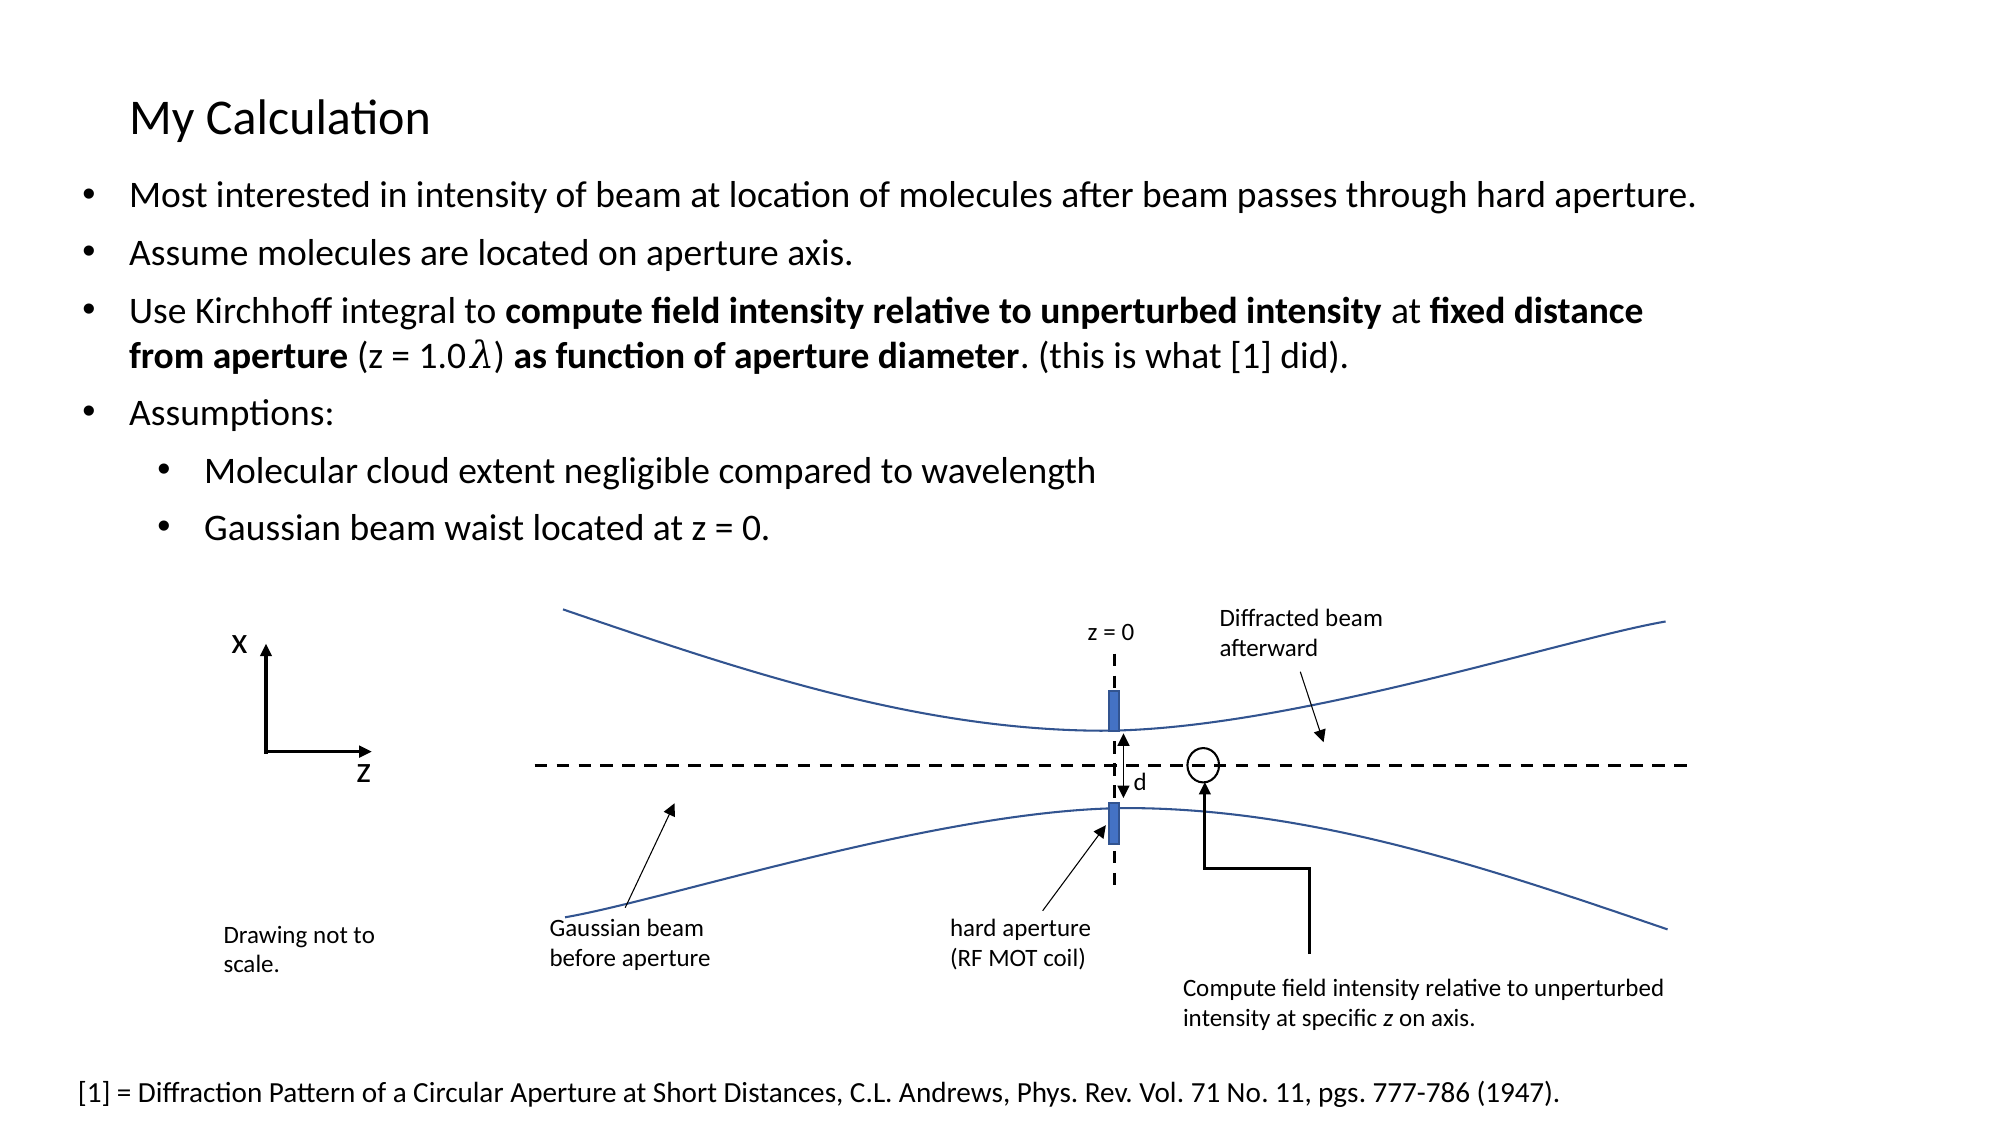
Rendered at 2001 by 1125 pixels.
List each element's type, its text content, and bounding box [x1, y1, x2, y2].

text_box My Calculation [114, 76, 1570, 152]
text_box Most interested in intensity of beam at location of molecules after beam passes through hard aperture. Assume molecules are located on aperture axis. Use Kirchhoff integral to compute field intensity relative to unperturbed intensity at fixed distance from aperture (z = 1.0𝜆) as function of aperture diameter. (this is what [1] did). Assumptions: Molecular cloud extent negligible compared to wavelength Gaussian beam waist located at z = 0. [67, 163, 1727, 556]
text_box [1] = Diffraction Pattern of a Circular Aperture at Short Distances, C.L. Andrews, Phys. Rev. Vol. 71 No. 11, pgs. 777-786 (1947). [63, 1065, 1641, 1116]
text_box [208, 594, 1691, 1051]
